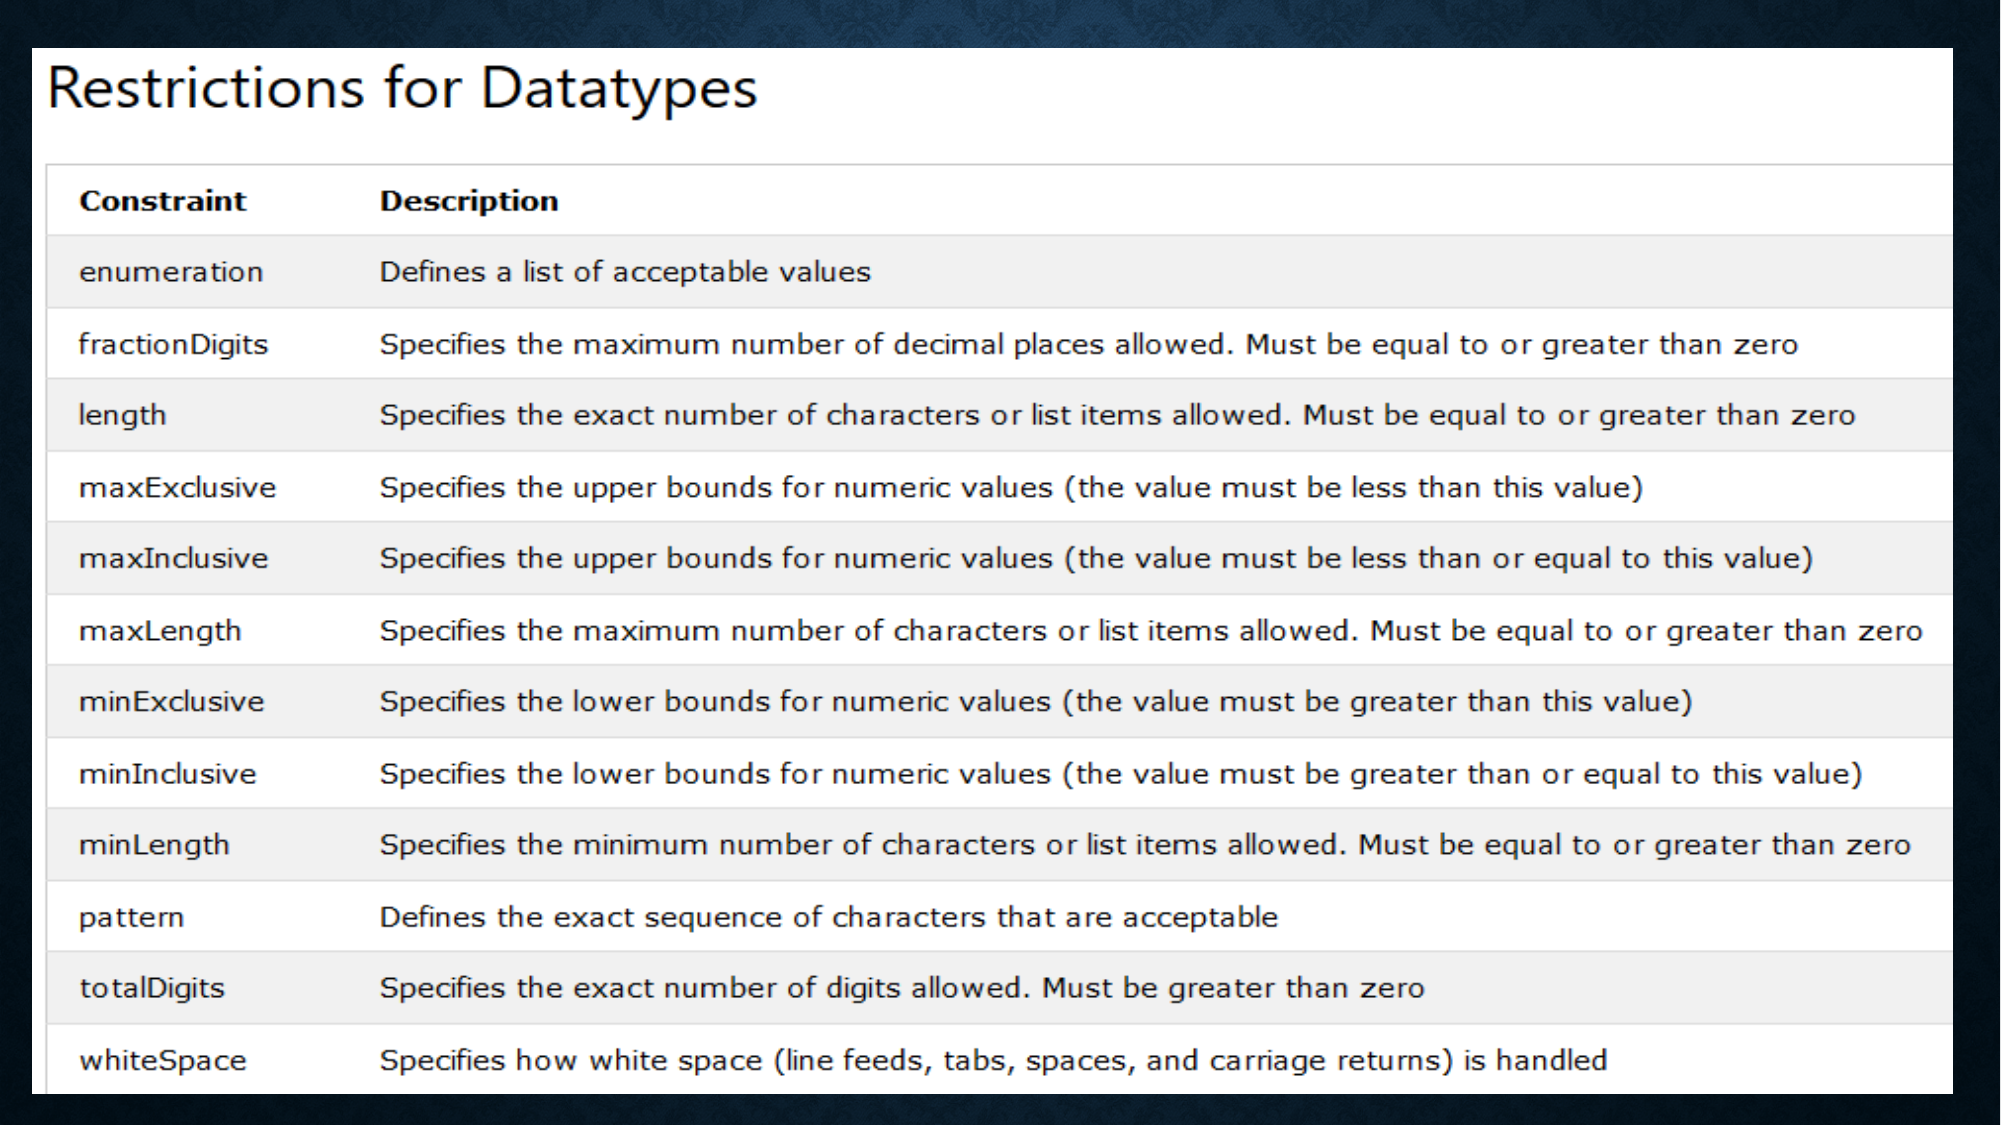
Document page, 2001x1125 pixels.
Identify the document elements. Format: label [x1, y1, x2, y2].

picture [31, 47, 1953, 1095]
